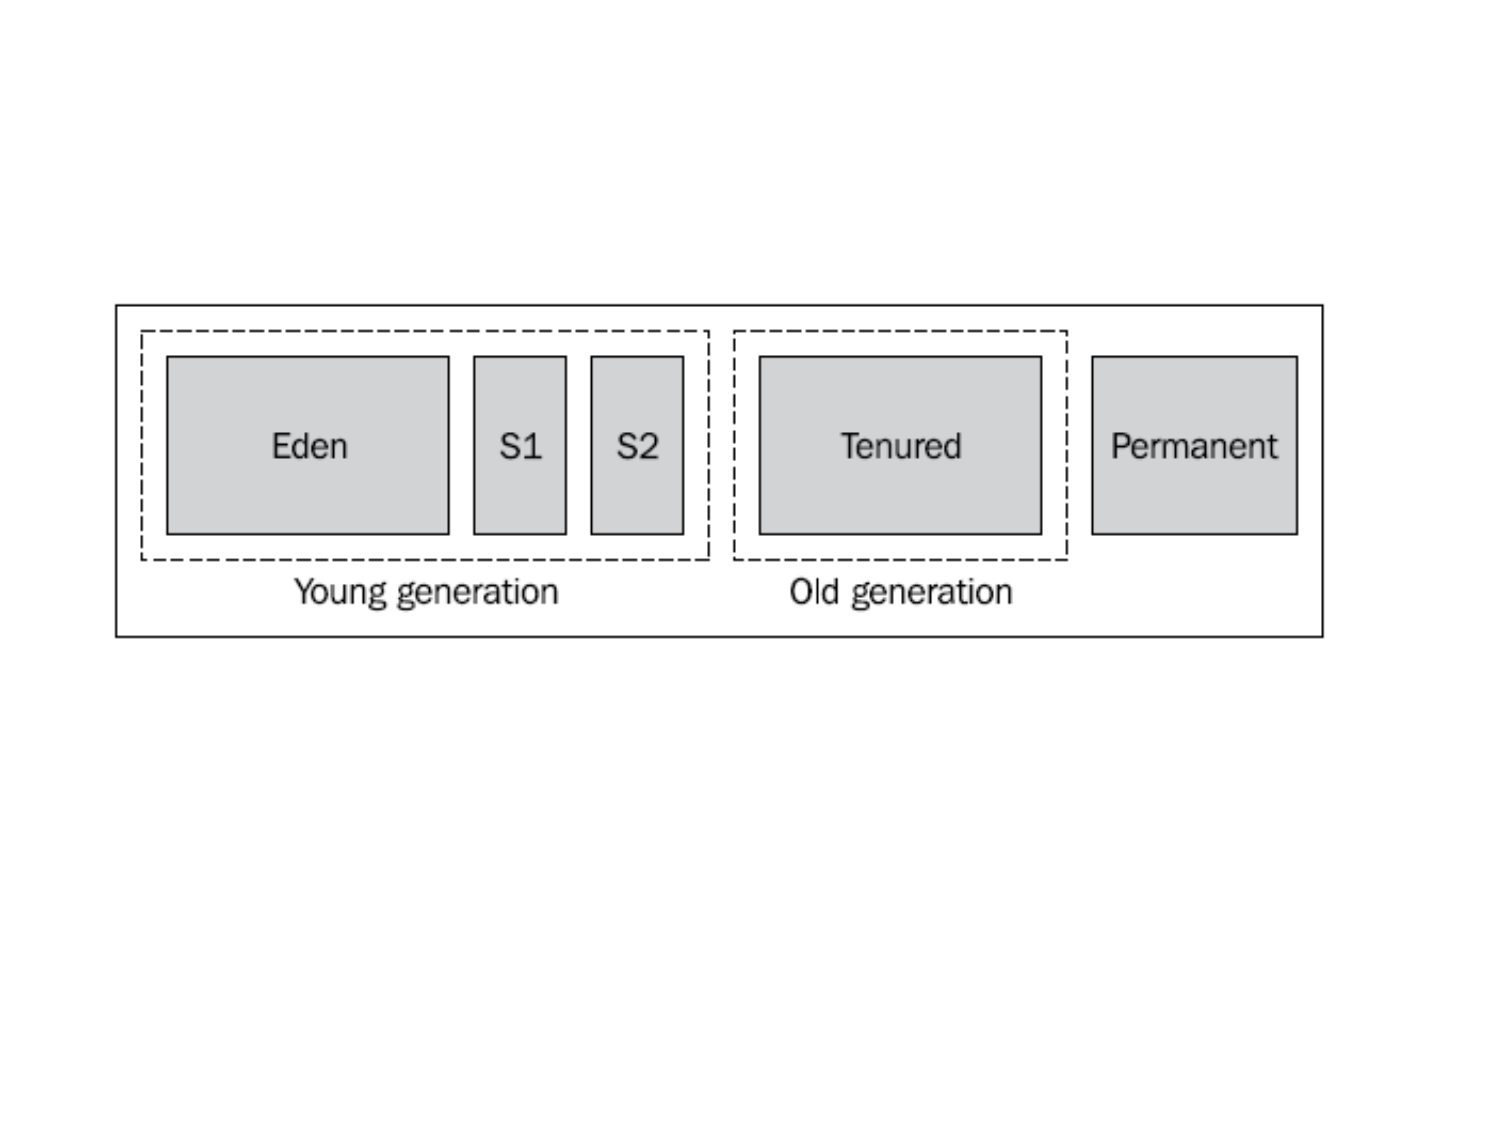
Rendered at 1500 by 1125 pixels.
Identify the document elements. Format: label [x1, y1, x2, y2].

list [105, 292, 1353, 645]
